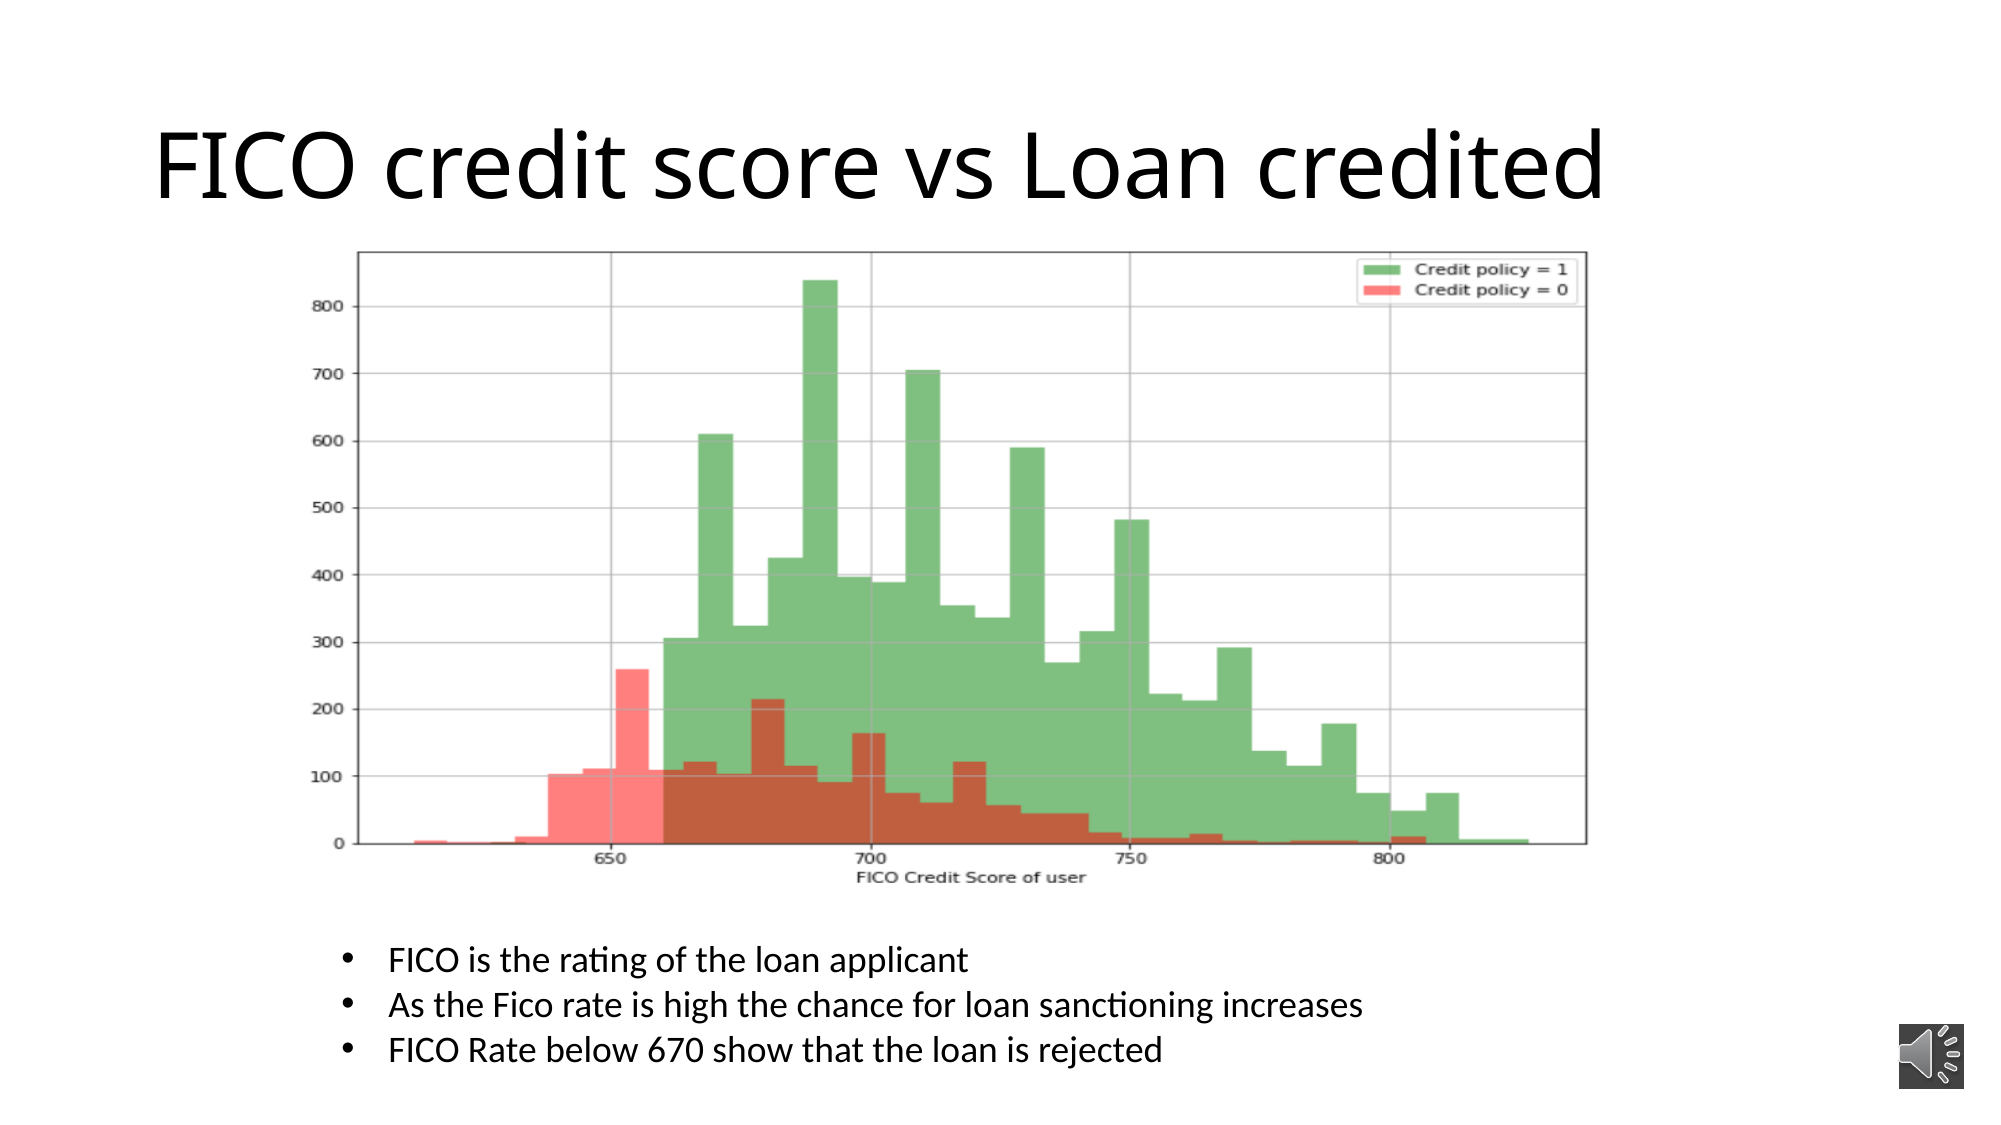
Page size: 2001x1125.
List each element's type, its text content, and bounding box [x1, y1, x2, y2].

picture [1897, 1022, 1965, 1090]
text_box FICO is the rating of the loan applicant As the Fico rate is high the chance for loan sanctioning increases FICO Rate below 670 show that the loan is rejected [326, 928, 1475, 1078]
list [278, 233, 1632, 891]
title FICO credit score vs Loan credited [137, 59, 1863, 278]
